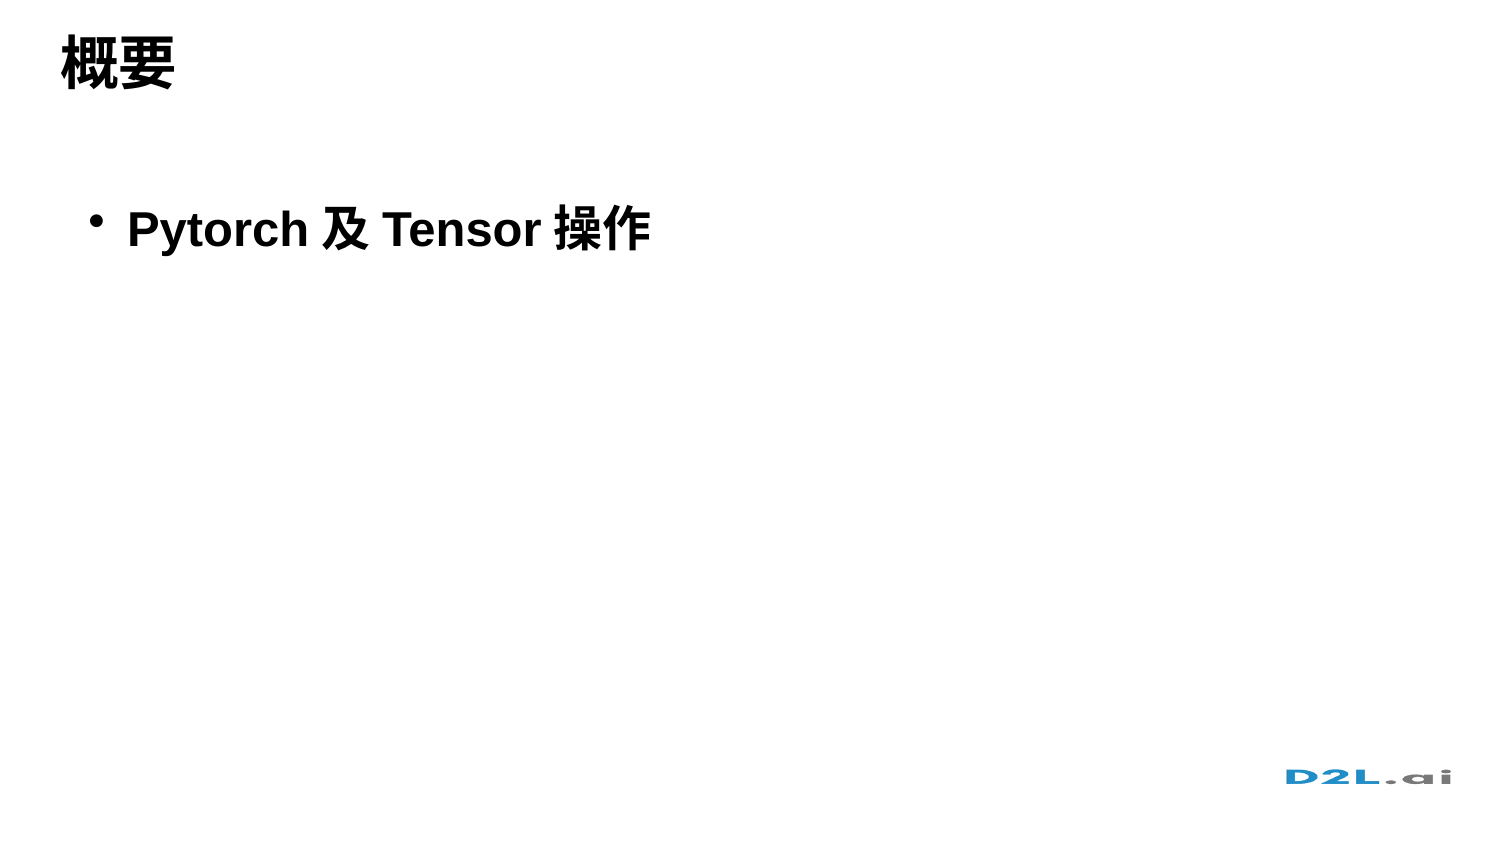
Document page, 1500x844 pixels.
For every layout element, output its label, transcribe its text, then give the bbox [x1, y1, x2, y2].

title 概要 [52, 18, 1400, 109]
picture [1284, 745, 1454, 806]
text_box Pytorch及Tensor操作 [80, 190, 1427, 774]
